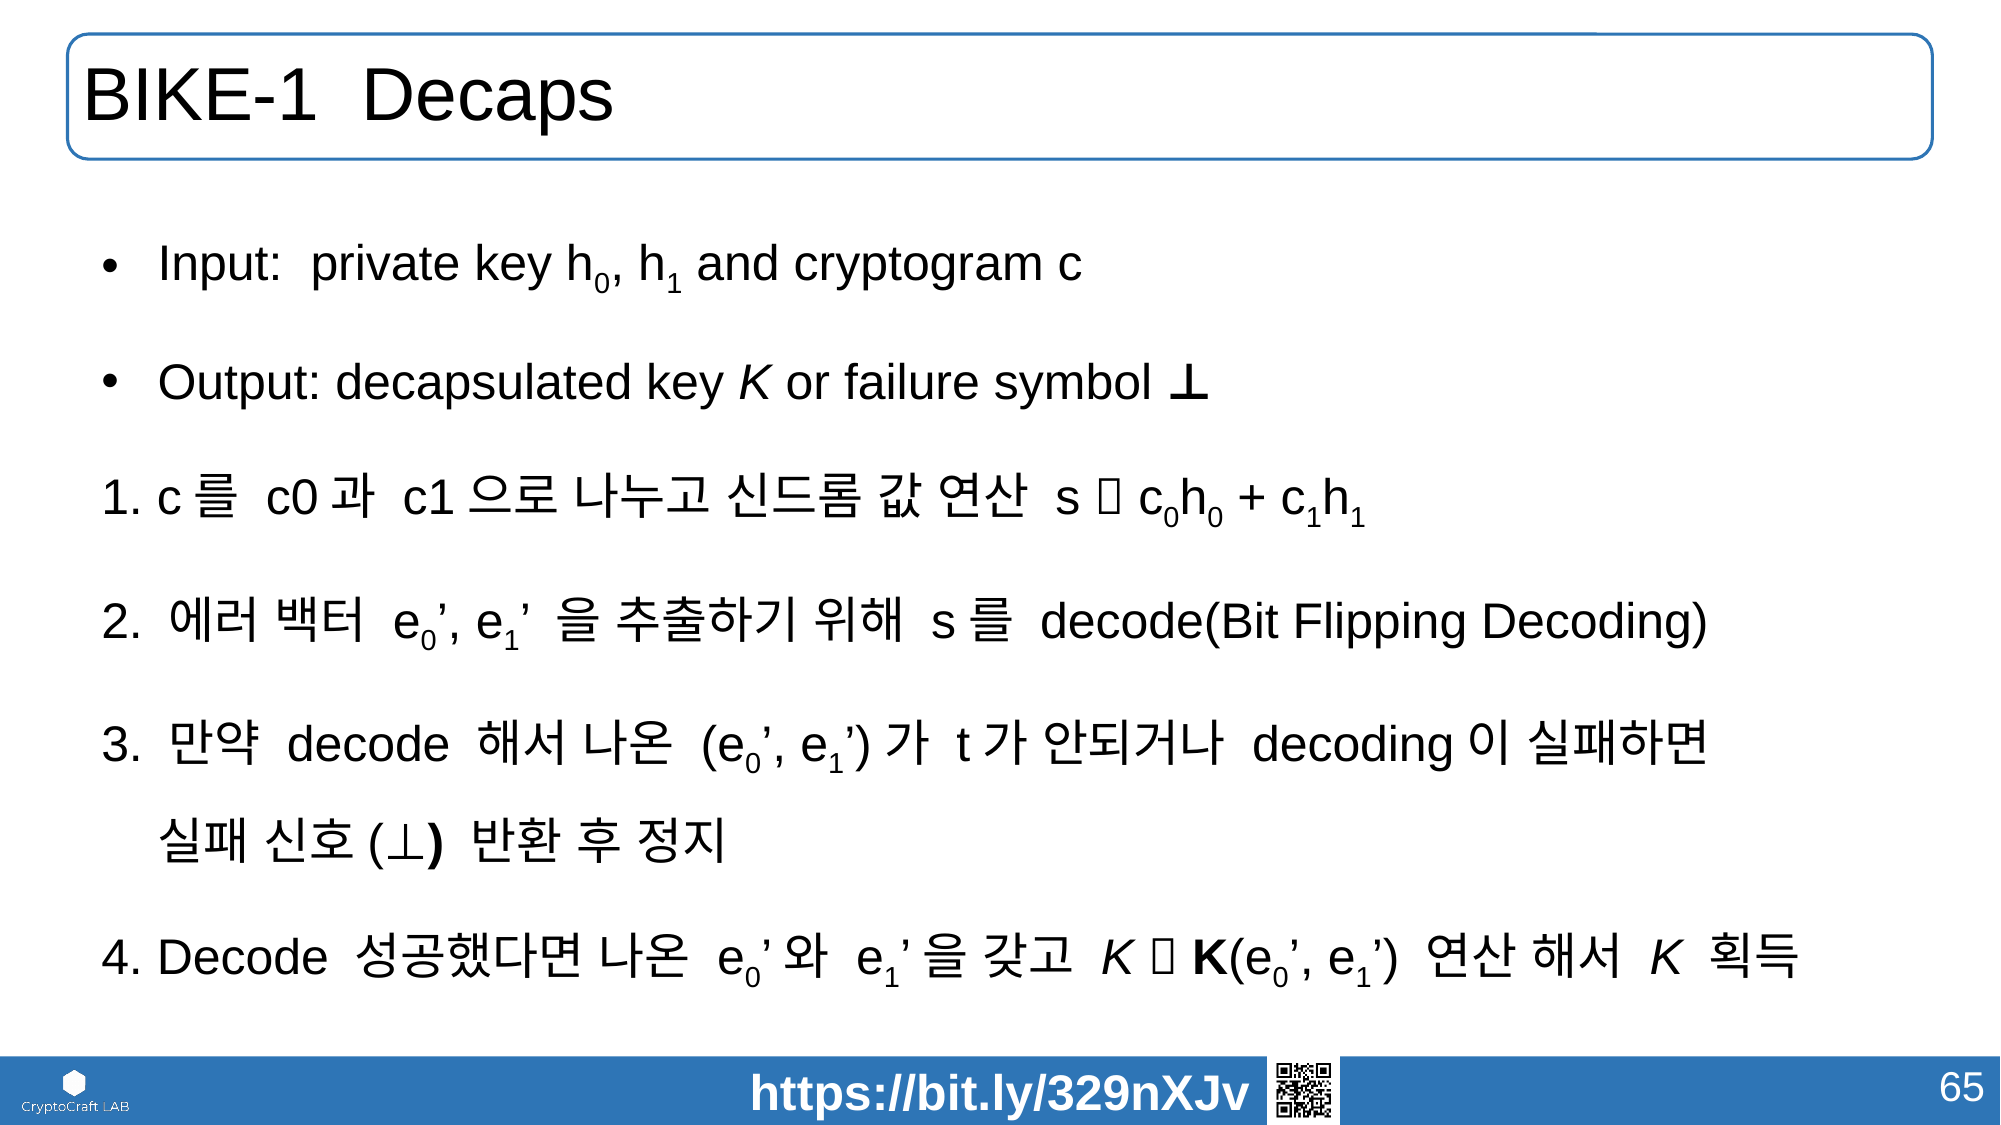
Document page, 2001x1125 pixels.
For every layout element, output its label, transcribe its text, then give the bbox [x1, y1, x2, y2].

picture [13, 1061, 138, 1123]
list Input: private key h0, h1 and cryptogram c Output: decapsulated key K or failure symbol ⊥ 1. c를 c0과 c1으로 나누고 신드롬 값 연산 s  c0h0 + c1h1 2. 에러 백터 e0’, e1’ 을 추출하기 위해 s를 decode(Bit Flipping Decoding) 3. 만약 decode 해서 나온 (e0’, e1’)가 t가 안되거나 decoding이 실패하면 실패 신호(⊥) 반환 후 정지 4. Decode 성공했다면 나온 e0’와 e1’을 갖고 K  K(e0’, e1’) 연산 해서 K 획득 [67, 189, 1933, 1019]
picture [1267, 1054, 1340, 1125]
title BIKE-1 Decaps [67, 34, 1933, 160]
